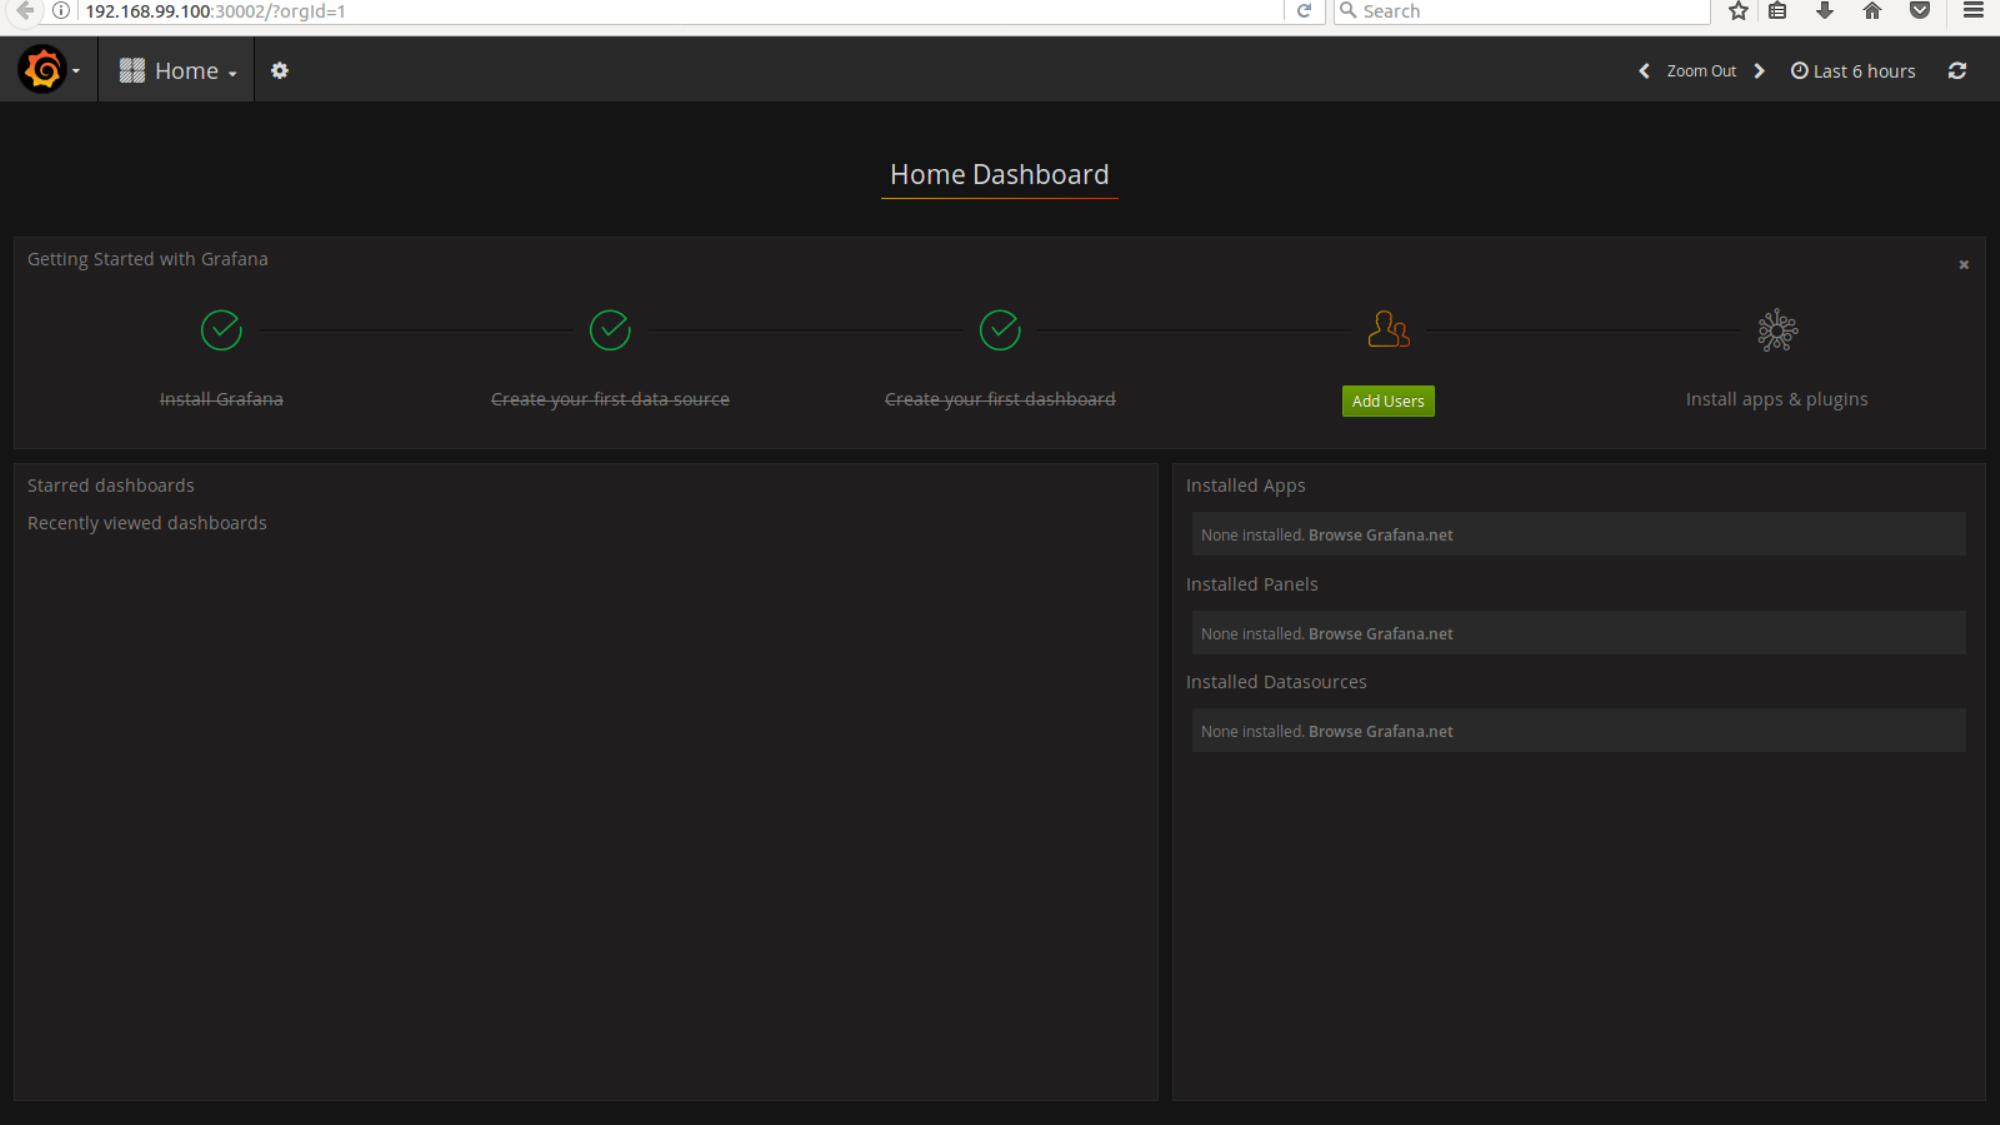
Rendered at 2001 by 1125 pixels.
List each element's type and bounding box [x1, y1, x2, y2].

list [0, 0, 2000, 1125]
